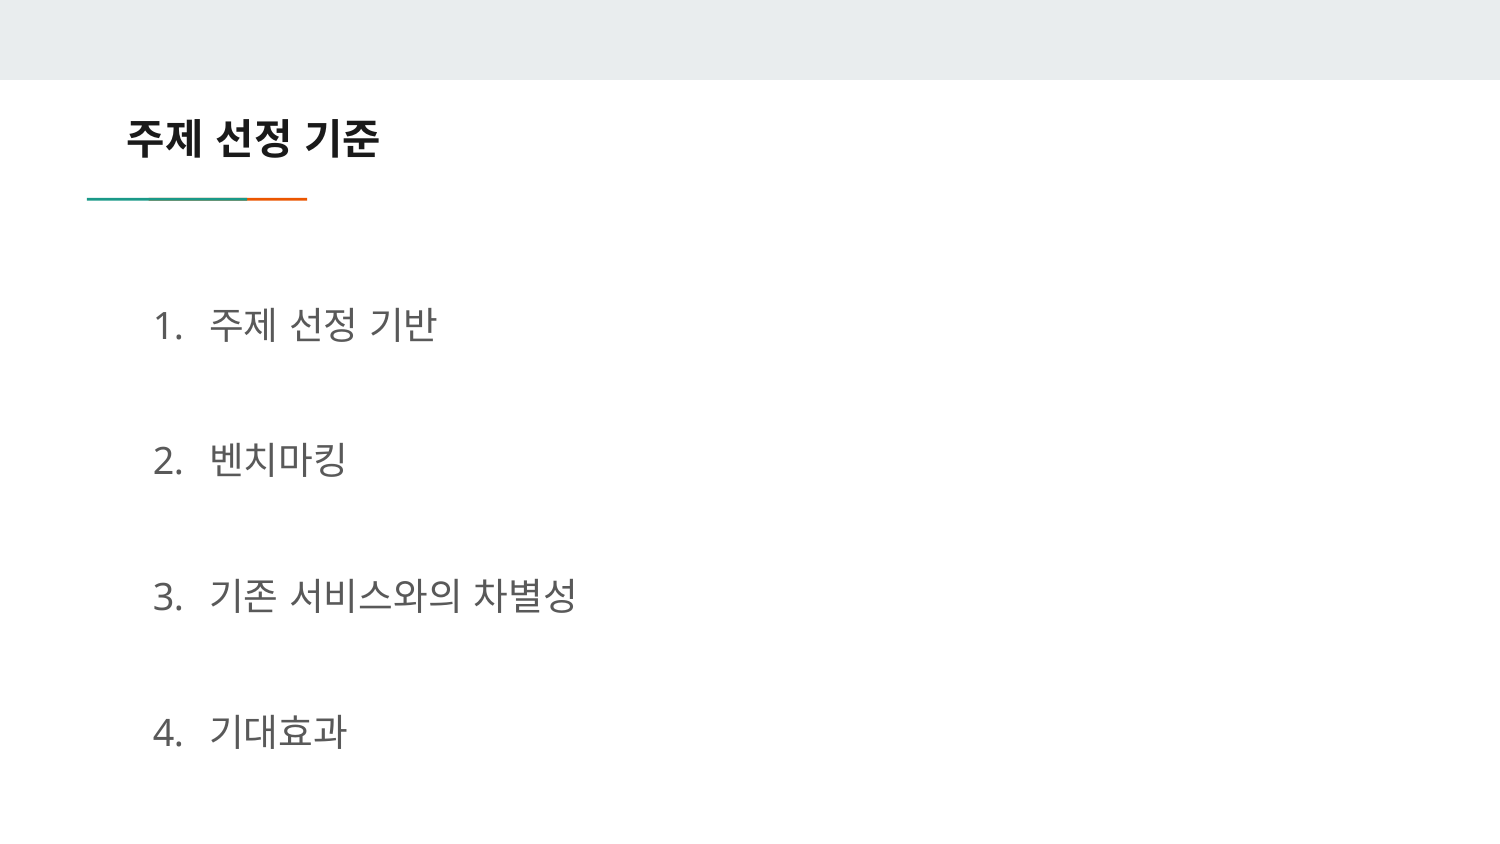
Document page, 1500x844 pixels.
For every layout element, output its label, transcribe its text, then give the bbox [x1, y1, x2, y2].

list 주제 선정 기반 벤치마킹 기존 서비스와의 차별성 기대효과 [119, 289, 1381, 761]
title 주제 선정 기준 [111, 98, 1374, 186]
